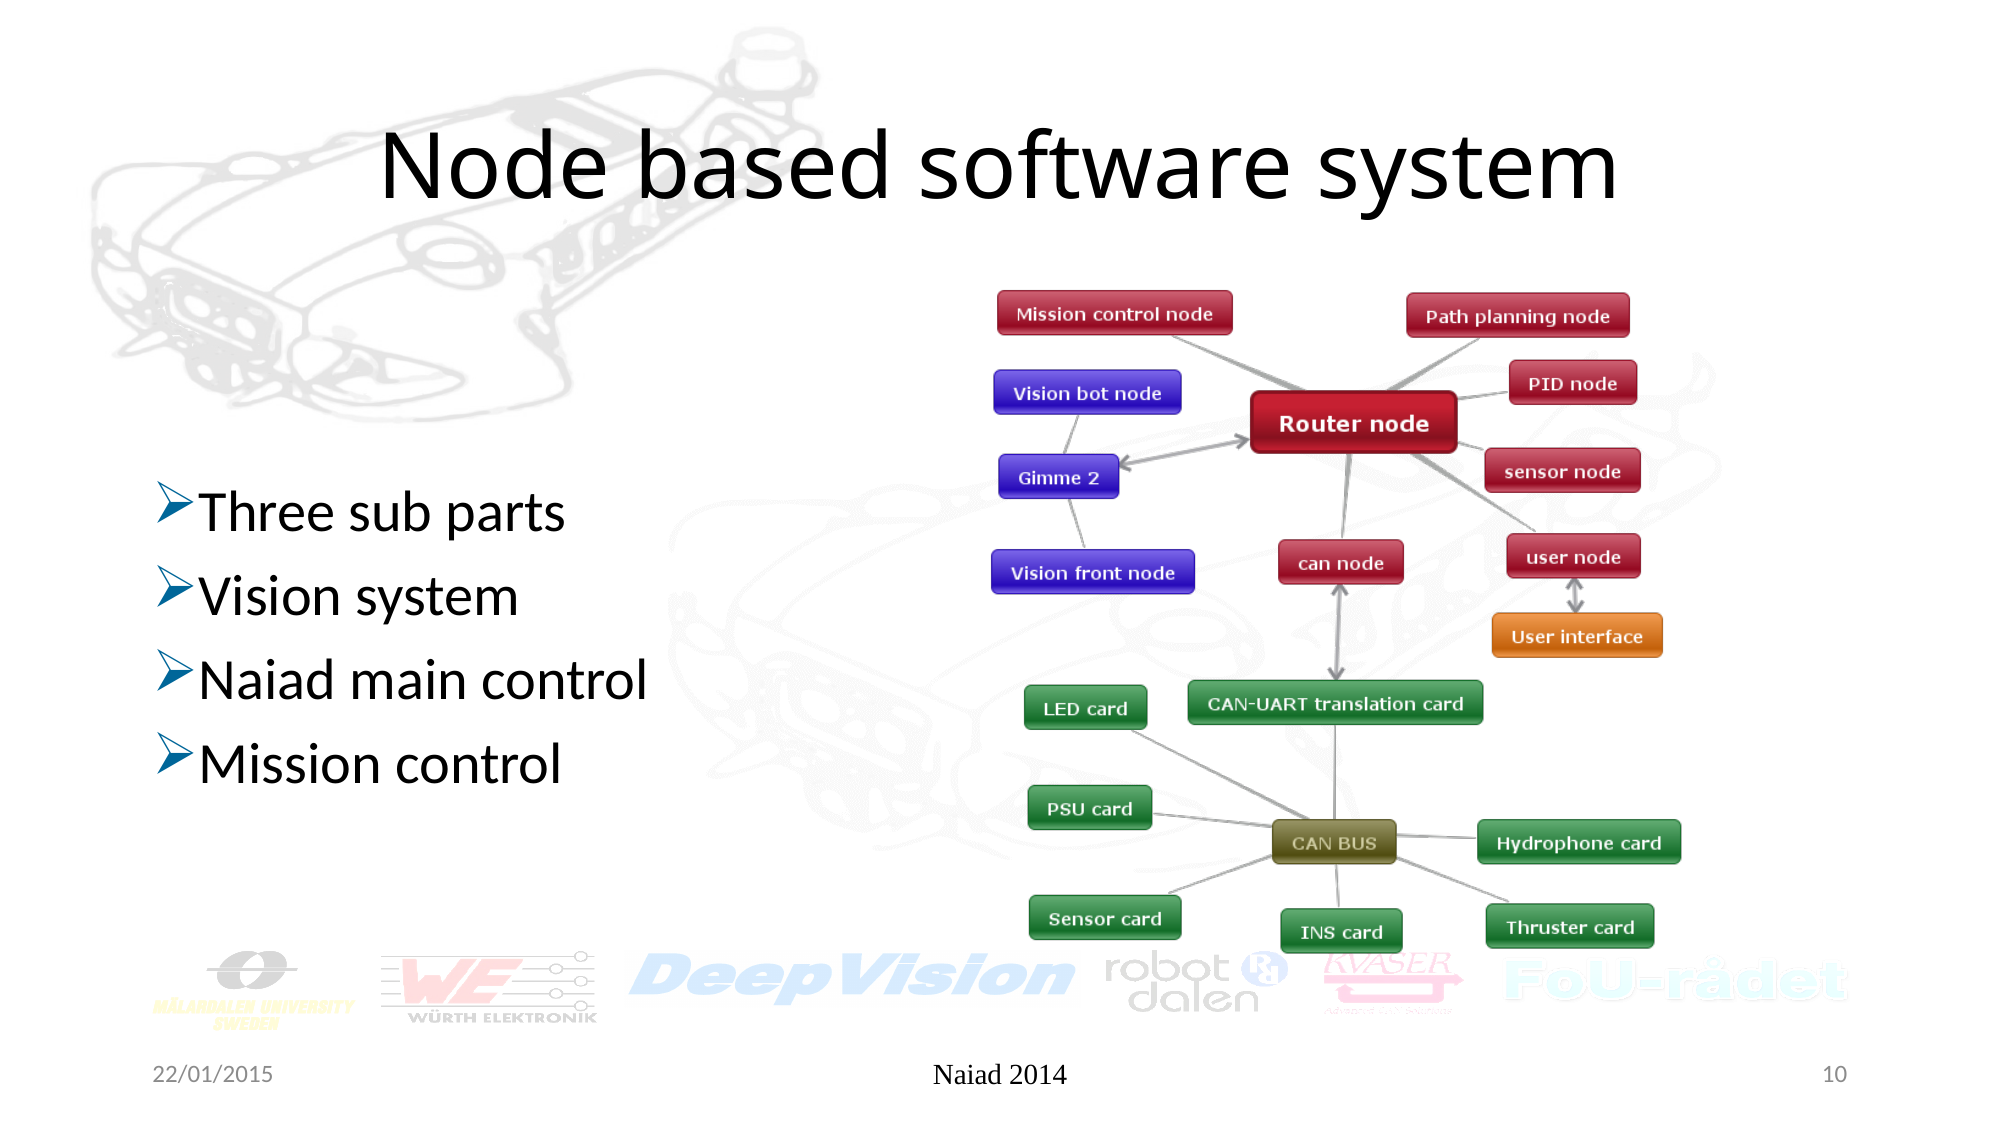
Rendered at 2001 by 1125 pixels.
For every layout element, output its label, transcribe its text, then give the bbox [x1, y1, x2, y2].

title Node based software system [137, 59, 1863, 278]
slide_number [137, 1042, 588, 1103]
footer Naiad 2014 [662, 1042, 1338, 1103]
picture [869, 168, 1806, 1077]
list Three sub parts Vision system Naiad main control Mission control [137, 299, 869, 1014]
slide_number 10 [1412, 1042, 1863, 1103]
